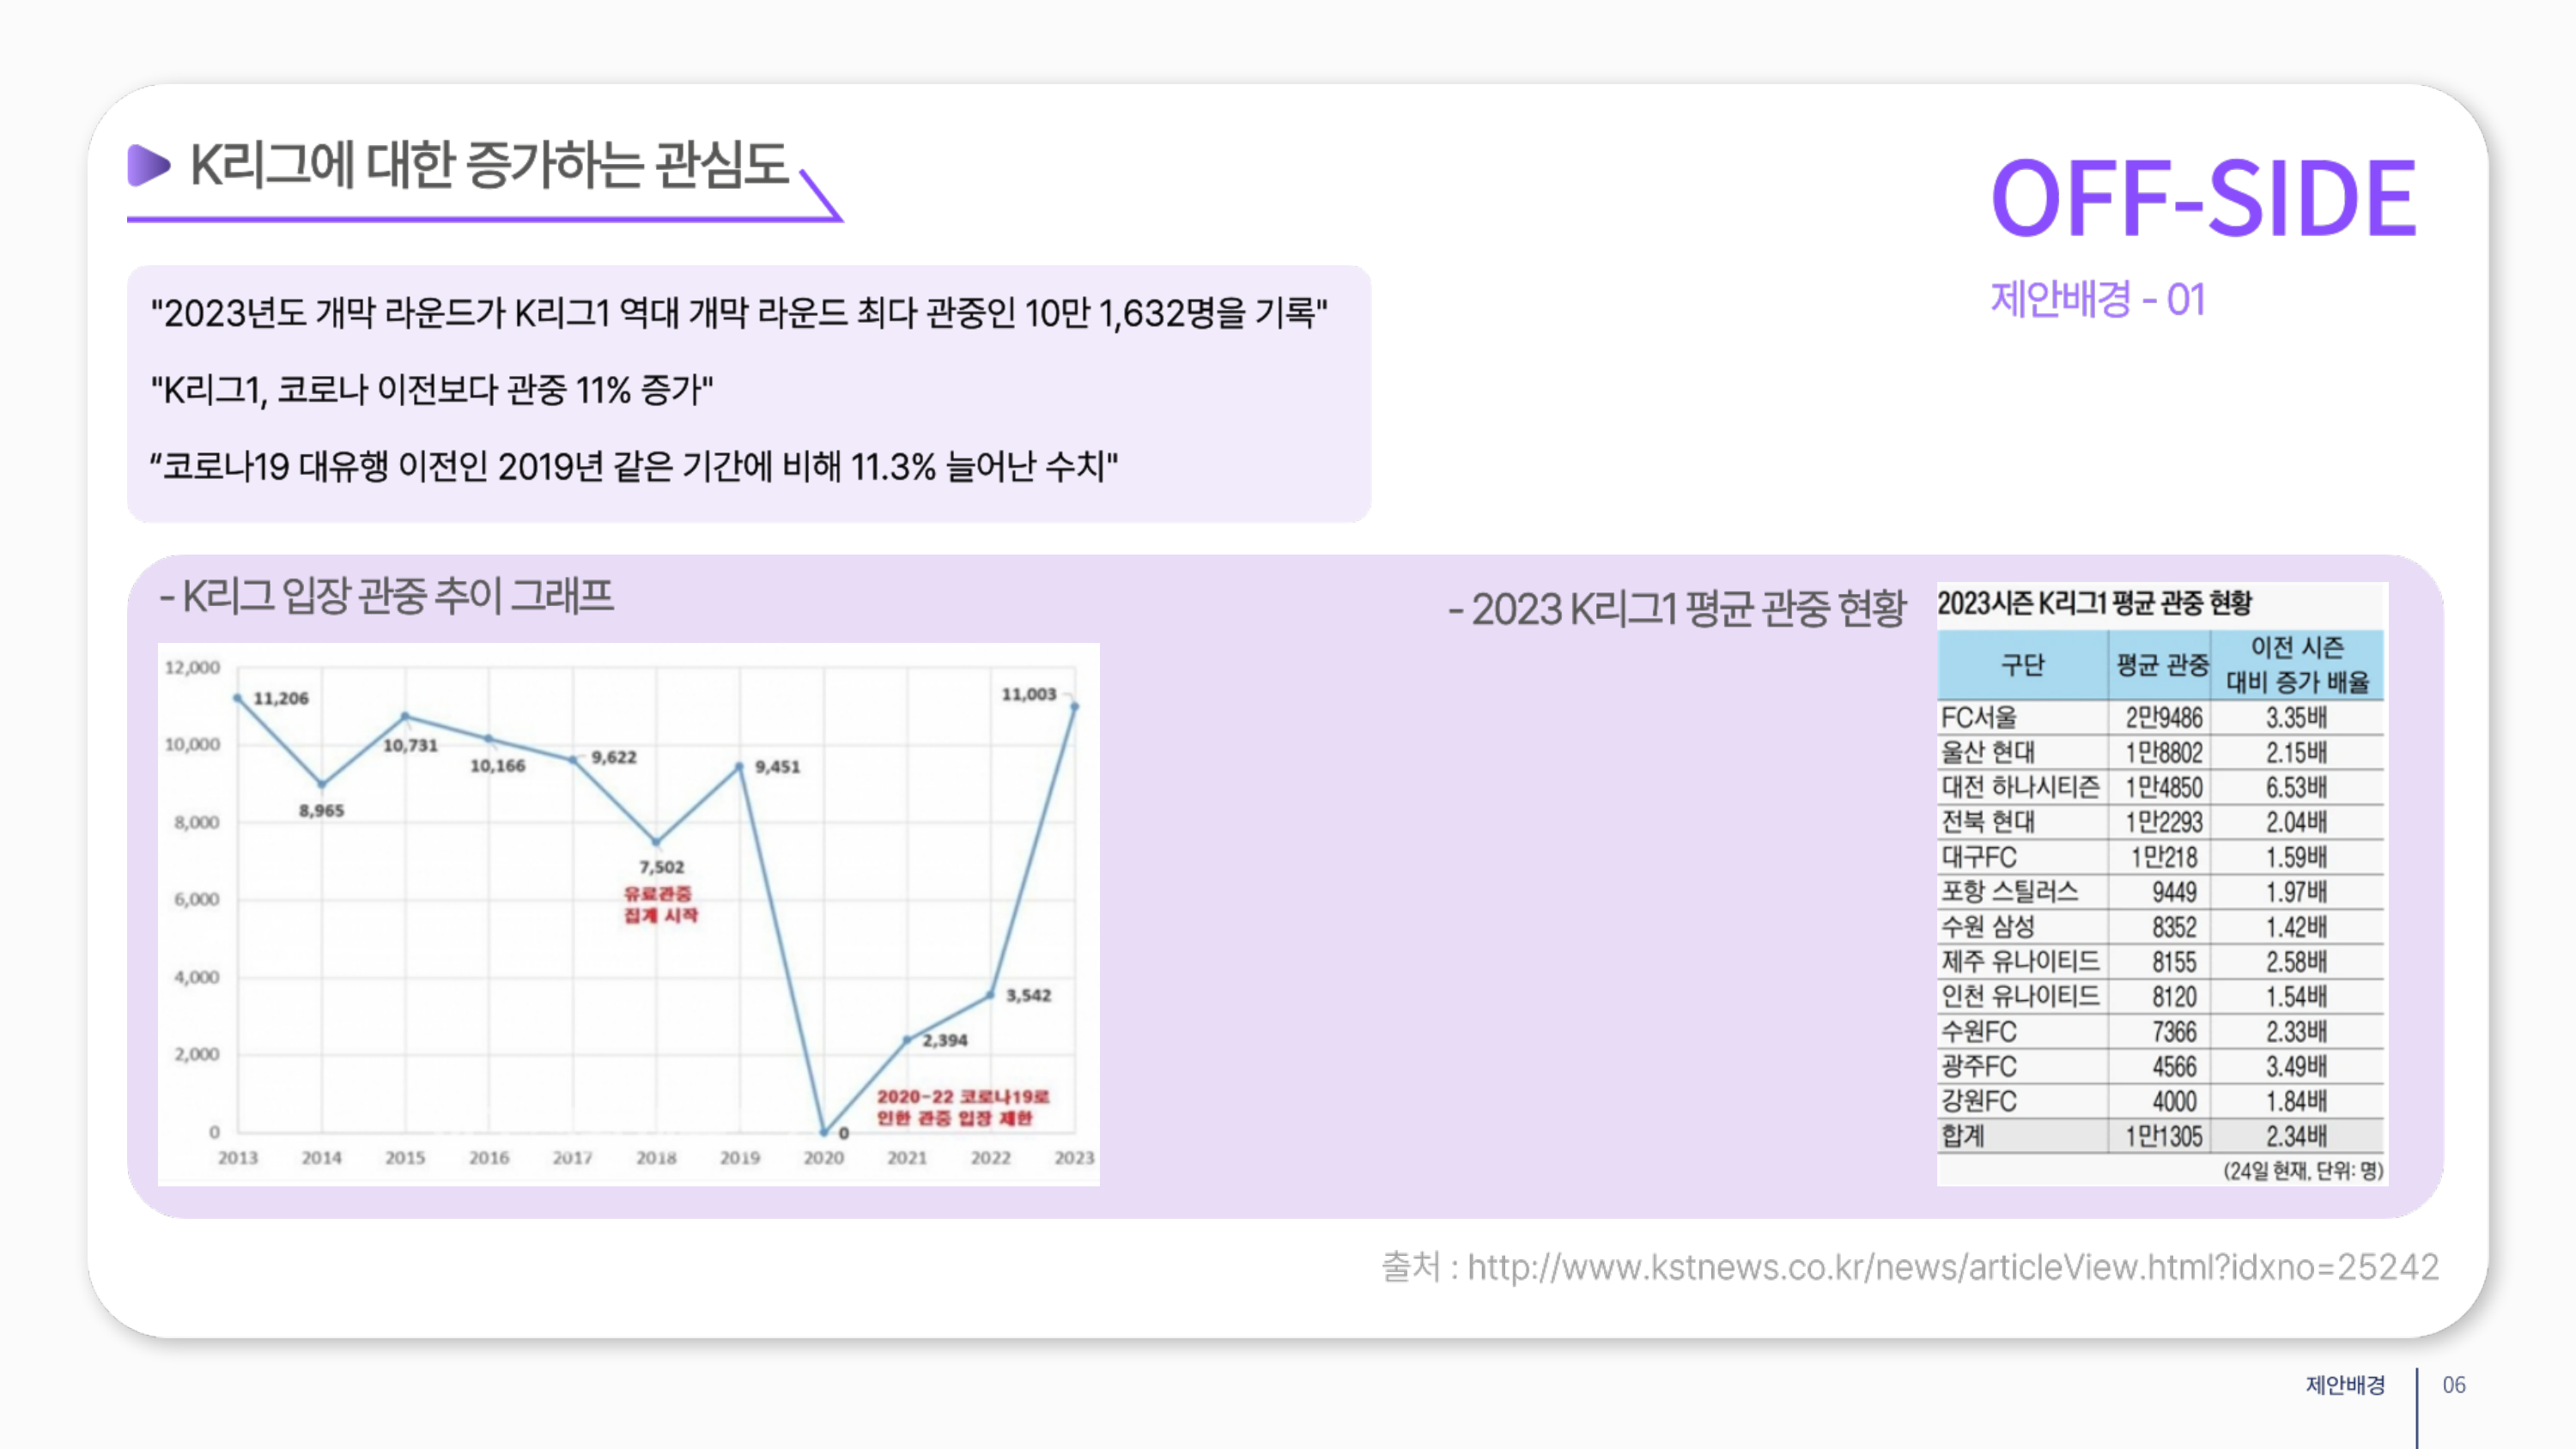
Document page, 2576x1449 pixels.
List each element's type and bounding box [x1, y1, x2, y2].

text_box [2348, 1434, 2486, 1438]
text_box [88, 83, 2489, 1338]
text_box [127, 555, 2445, 1220]
text_box [127, 168, 845, 223]
text_box [127, 264, 1382, 524]
text_box [1936, 581, 2390, 1187]
text_box [158, 643, 1100, 1187]
picture [0, 0, 2576, 1449]
text_box [126, 140, 179, 168]
